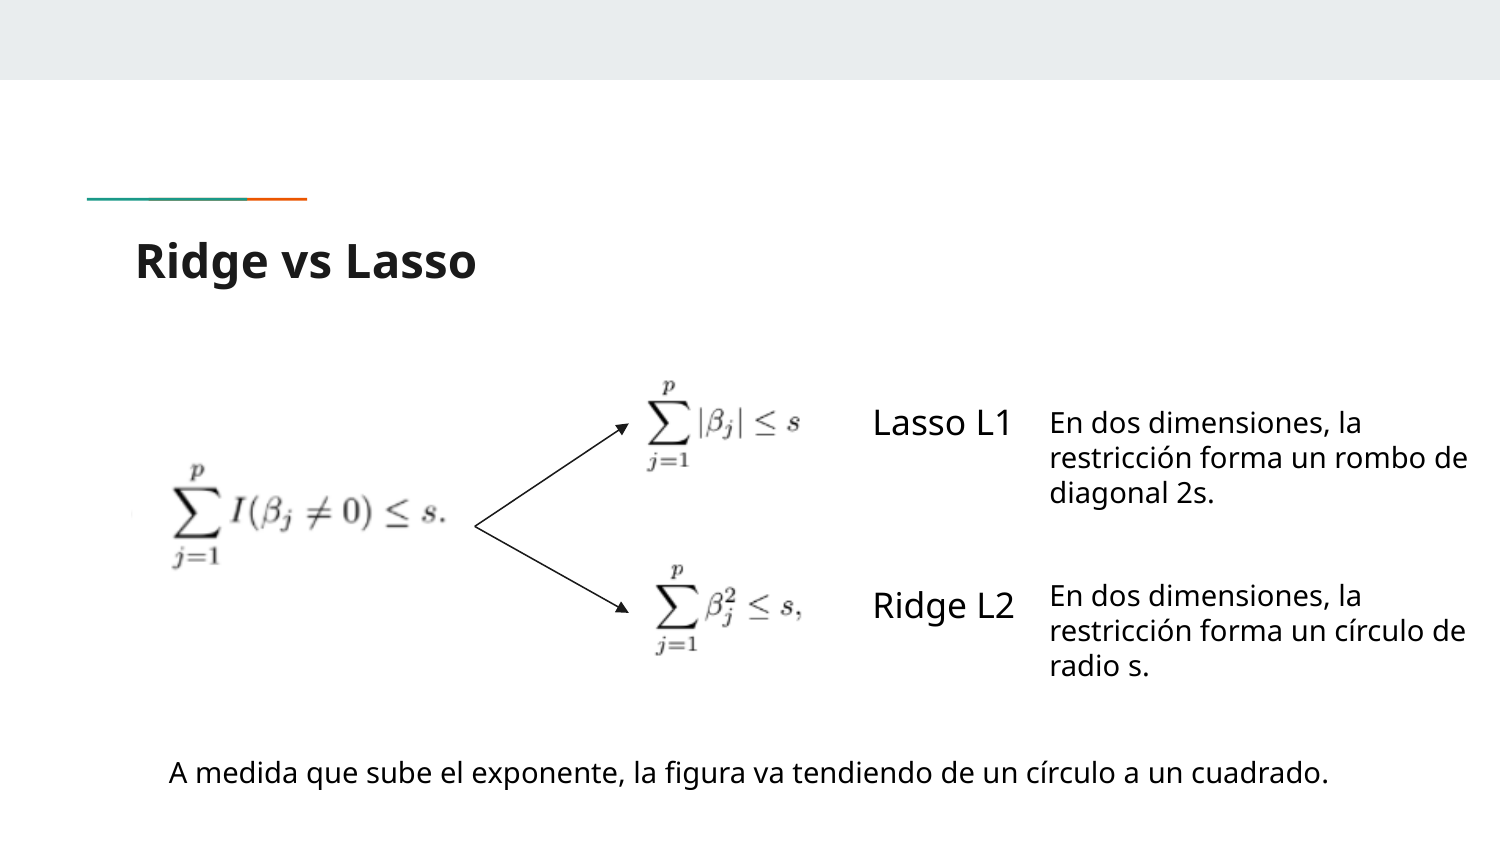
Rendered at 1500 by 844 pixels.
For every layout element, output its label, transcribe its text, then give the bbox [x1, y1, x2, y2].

text_box Ridge L2 [857, 567, 1034, 641]
picture [628, 360, 836, 487]
text_box En dos dimensiones, la restricción forma un círculo de radio s. [1034, 562, 1493, 698]
text_box Lasso L1 [857, 385, 1500, 458]
text_box En dos dimensiones, la restricción forma un rombo de diagonal 2s. [1034, 388, 1493, 524]
text_box A medida que sube el exponente, la figura va tendiendo de un círculo a un cuadrado. [153, 739, 1422, 805]
picture [628, 553, 836, 673]
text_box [474, 526, 629, 614]
picture [130, 458, 474, 595]
title Ridge vs Lasso [119, 216, 1381, 305]
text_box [474, 423, 629, 525]
